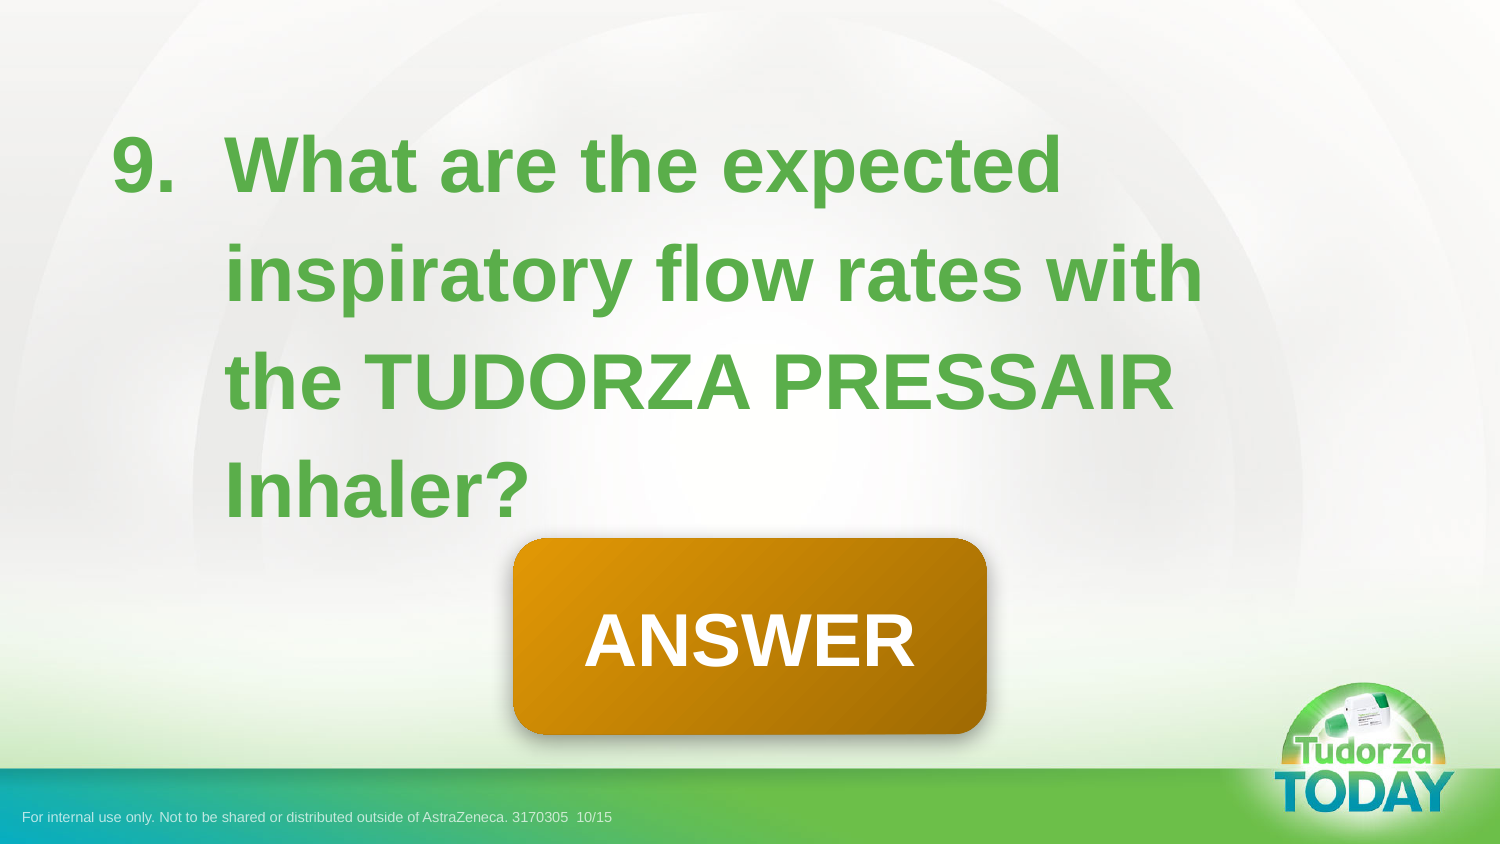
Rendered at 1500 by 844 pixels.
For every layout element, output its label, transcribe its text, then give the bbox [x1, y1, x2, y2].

picture [0, 0, 1500, 844]
list 9. What are the expected inspiratory flow rates with the TUDORZA PRESSAIR Inhaler? [96, 92, 1355, 551]
